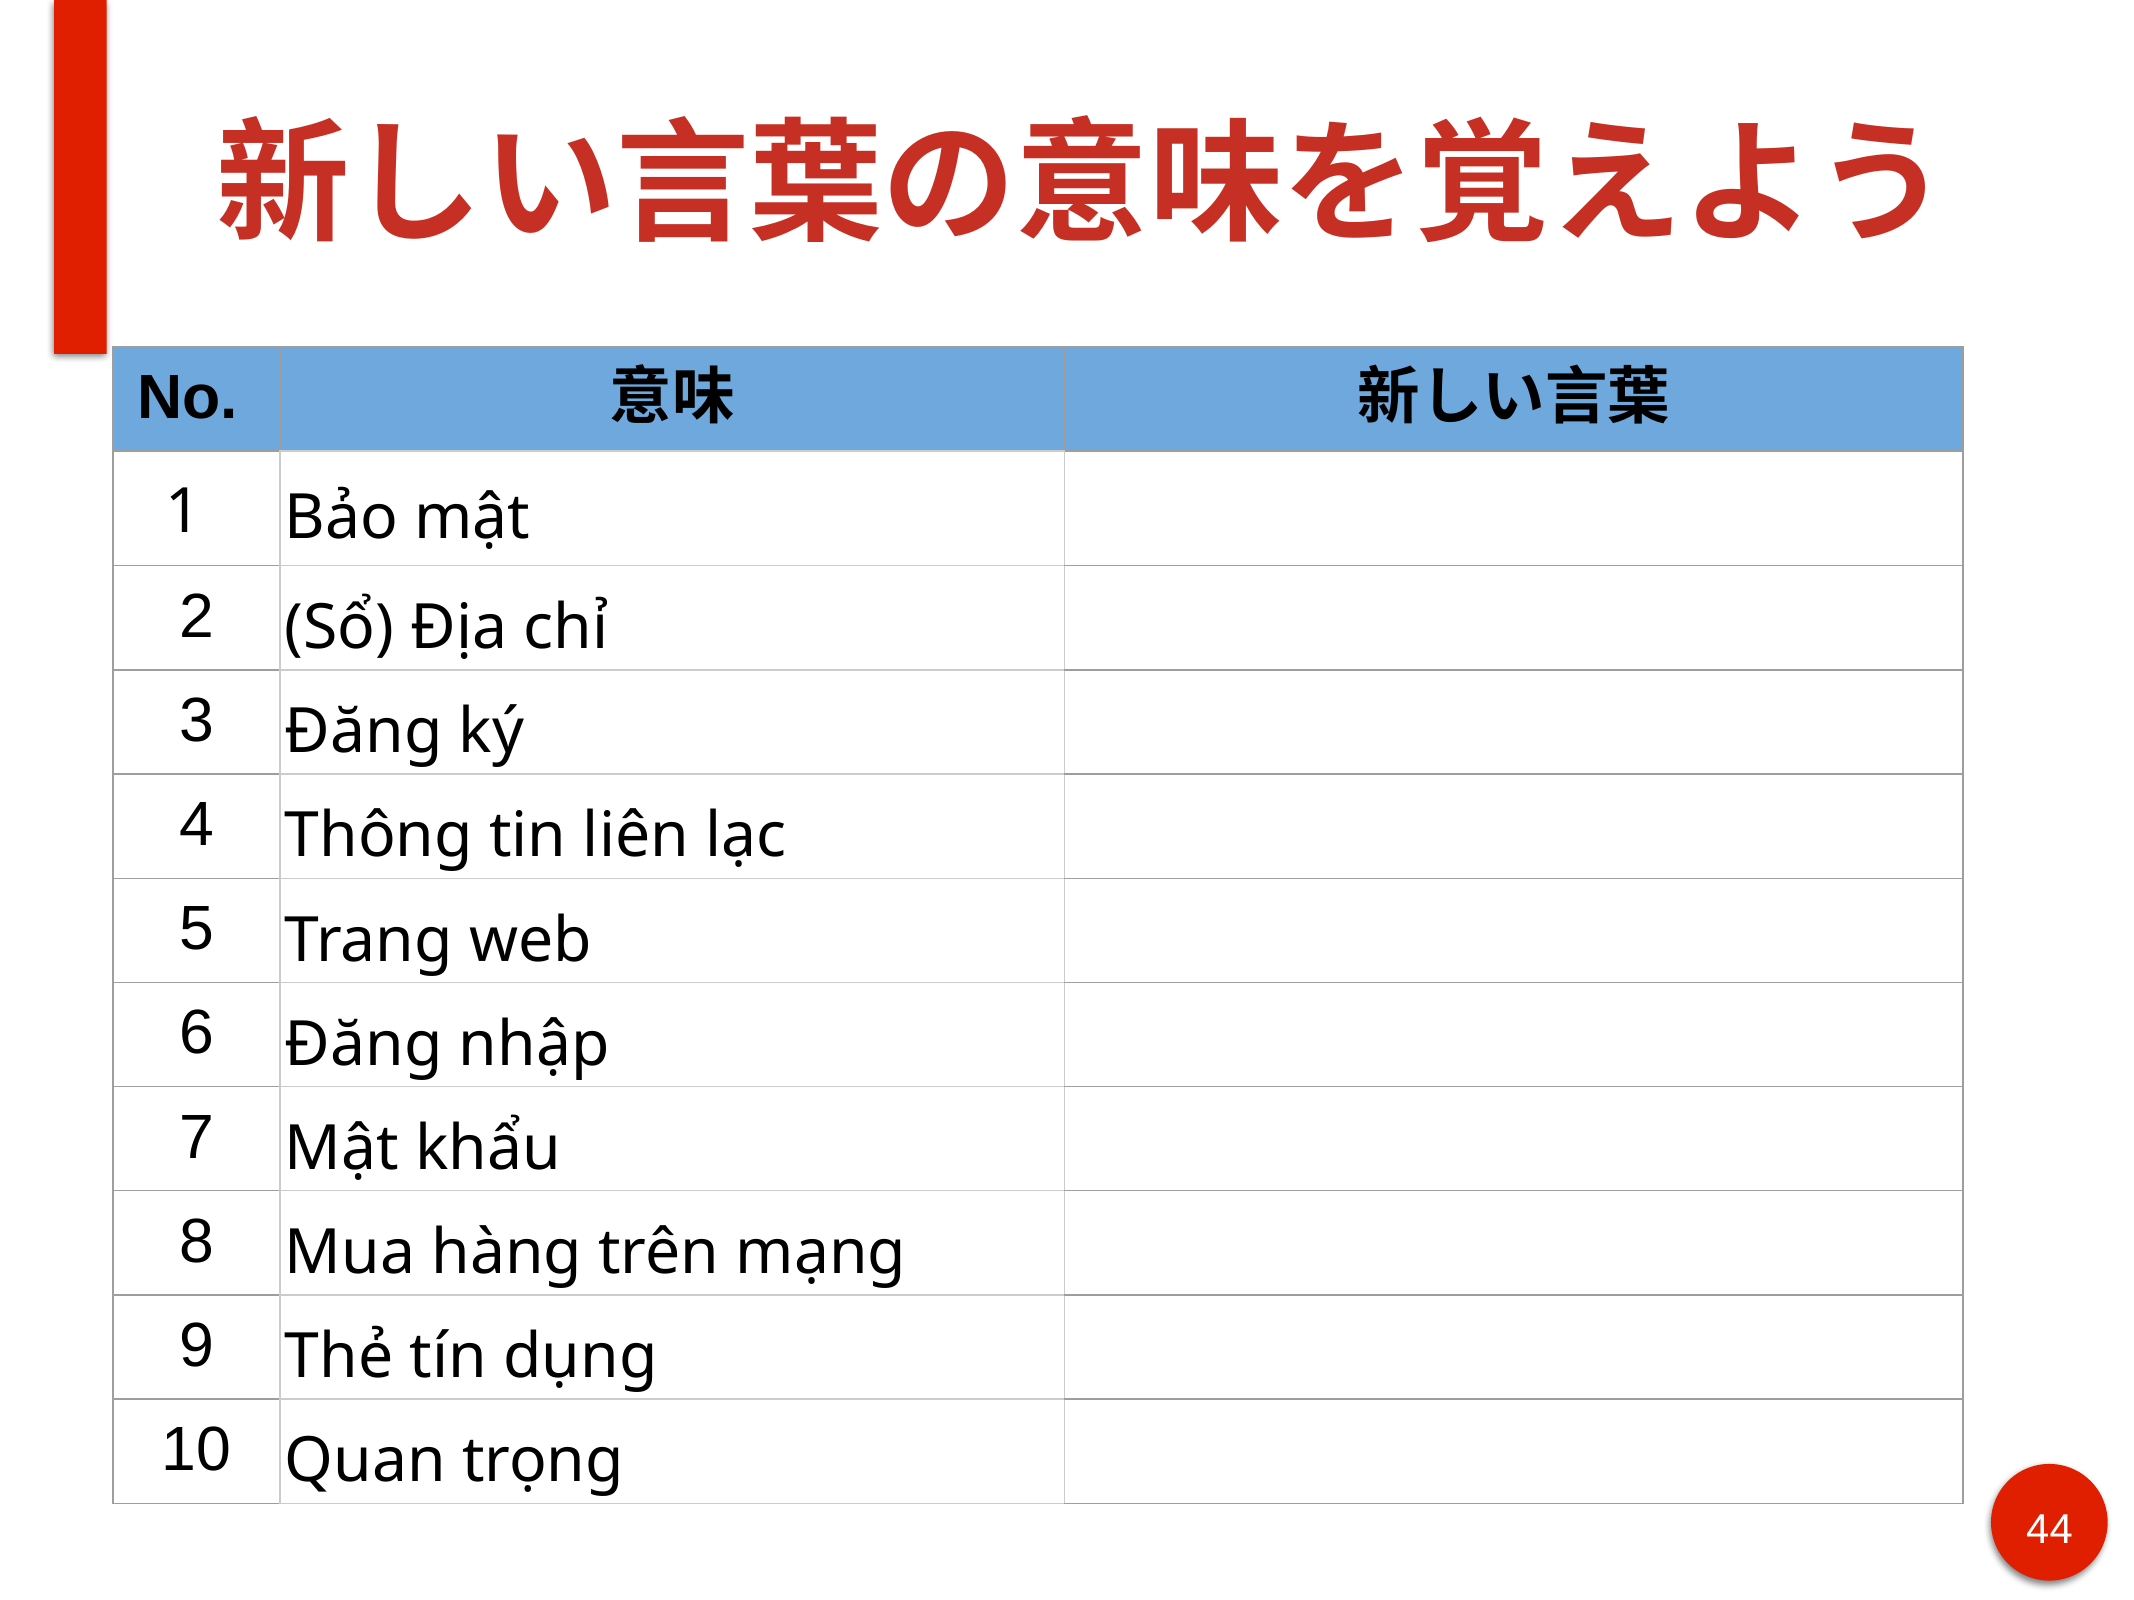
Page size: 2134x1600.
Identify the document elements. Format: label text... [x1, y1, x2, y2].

title 新しい言葉の意味を覚えよう [208, 18, 2030, 336]
table_cell [1065, 1191, 1962, 1294]
table_header 意味 [281, 347, 1064, 450]
table_cell [1065, 983, 1962, 1086]
table_cell Quan trọng [281, 1400, 1064, 1503]
table_cell 6 [114, 983, 279, 1086]
table_cell [1065, 1087, 1962, 1190]
table_cell 2 [114, 566, 279, 669]
table_cell [1065, 452, 1962, 565]
table_cell [1065, 879, 1962, 982]
table_cell 8 [114, 1191, 279, 1294]
table_cell 10 [114, 1400, 279, 1503]
table_cell 7 [114, 1087, 279, 1190]
table_cell [1065, 775, 1962, 878]
table_cell [1065, 671, 1962, 773]
table_cell 5 [114, 879, 279, 982]
table_cell Thông tin liên lạc [281, 775, 1064, 878]
table_cell 9 [114, 1296, 279, 1398]
table_cell [1065, 1296, 1962, 1398]
table_cell 4 [114, 775, 279, 878]
table_header 新しい言葉 [1065, 347, 1962, 450]
table_cell Thẻ tín dụng [281, 1296, 1064, 1398]
table_cell [1065, 566, 1962, 669]
table_cell [1065, 1400, 1962, 1503]
slide_number ‹#› [2012, 1493, 2087, 1552]
table_cell 1 [114, 452, 279, 565]
table_cell Bảo mật [281, 452, 1064, 565]
table_cell (Sổ) Địa chỉ [281, 566, 1064, 669]
table_header No. [114, 347, 279, 450]
table_cell Mua hàng trên mạng [281, 1191, 1064, 1294]
table_cell Mật khẩu [281, 1087, 1064, 1190]
table_cell Đăng nhập [281, 983, 1064, 1086]
table_cell 3 [114, 671, 279, 773]
table_cell Trang web [281, 879, 1064, 982]
table_cell Đăng ký [281, 671, 1064, 773]
